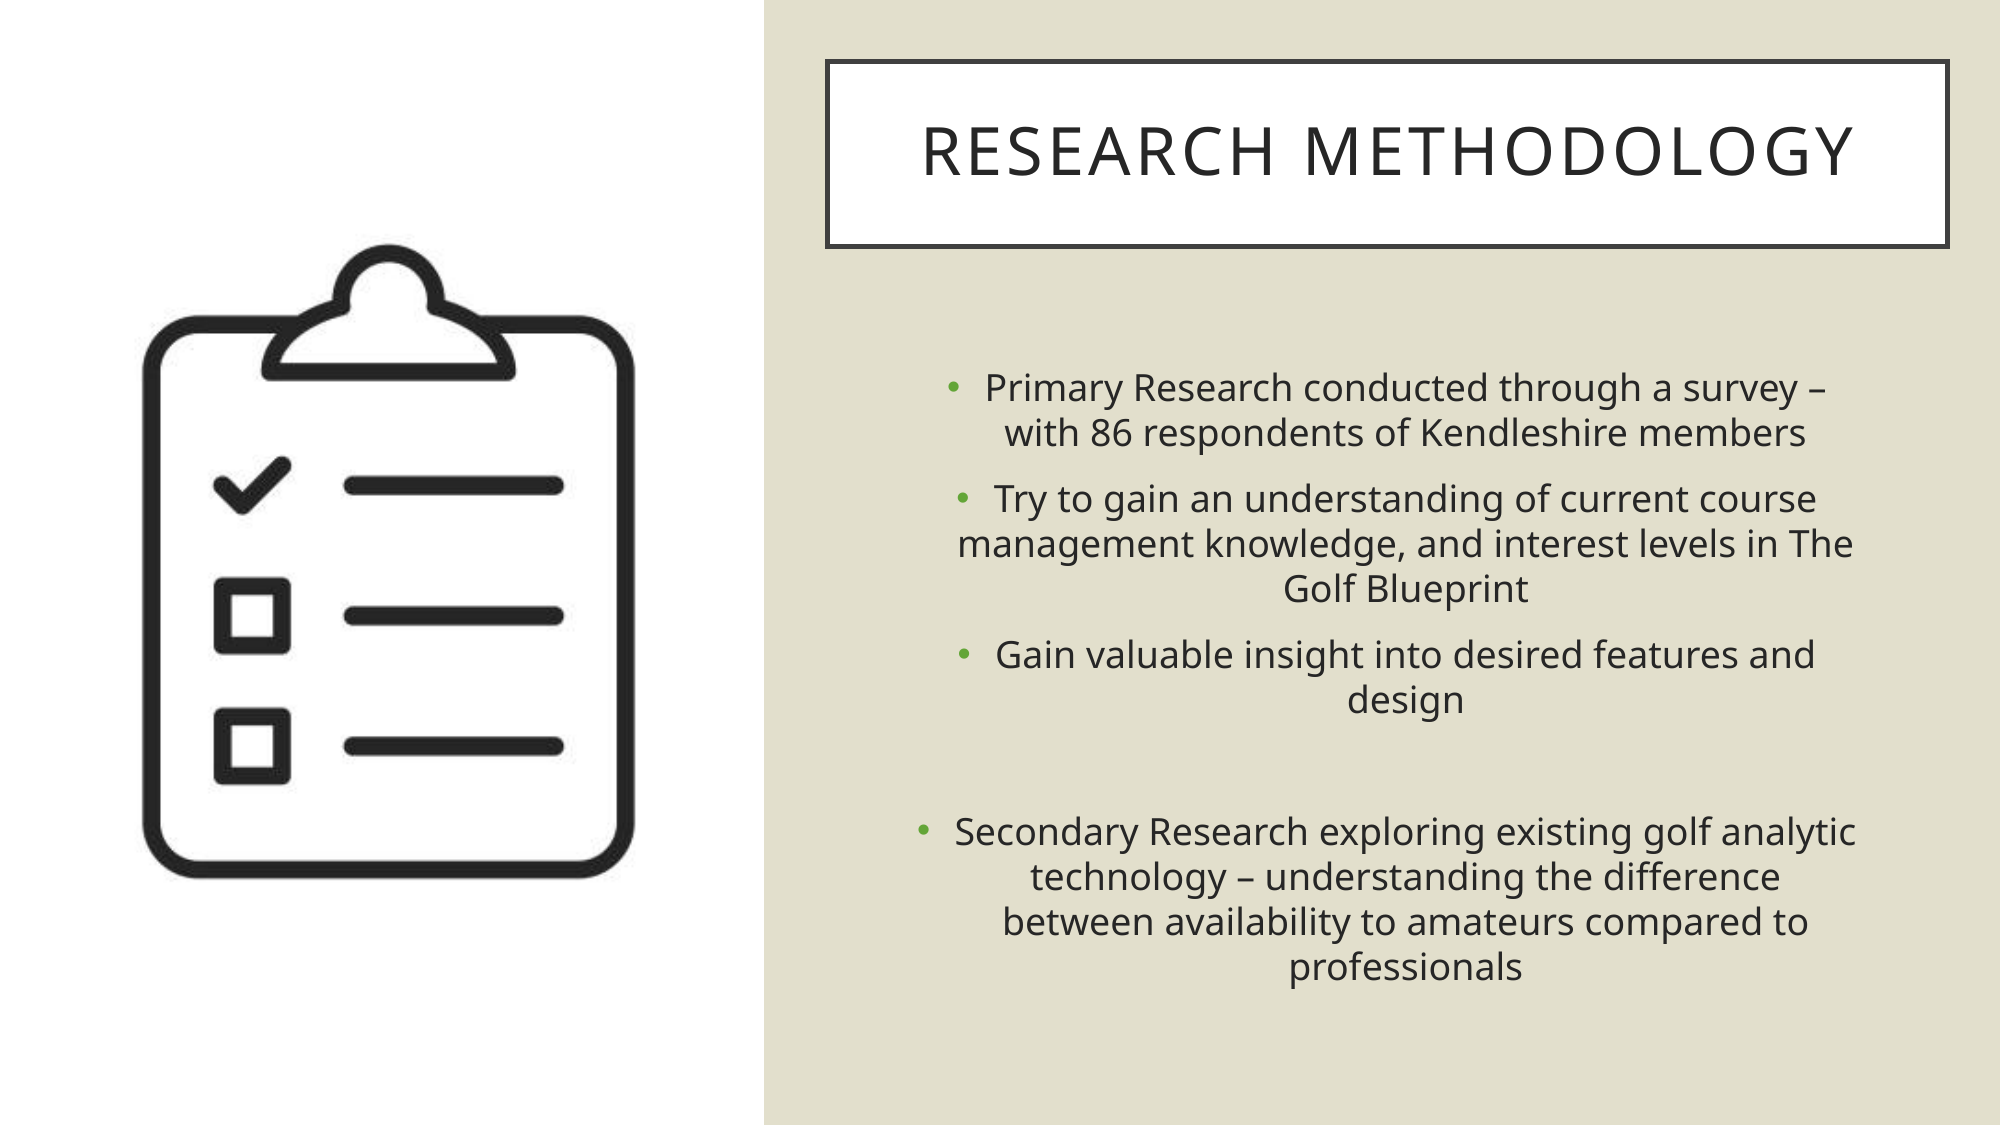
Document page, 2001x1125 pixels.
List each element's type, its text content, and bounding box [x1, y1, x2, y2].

list Primary Research conducted through a survey – with 86 respondents of Kendleshire members Try to gain an understanding of current course management knowledge, and interest levels in The Golf Blueprint Gain valuable insight into desired features and design Secondary Research exploring existing golf analytic technology – understanding the difference between availability to amateurs compared to professionals [901, 356, 1874, 1106]
picture [0, 0, 764, 1125]
title Research methodology [825, 59, 1950, 249]
